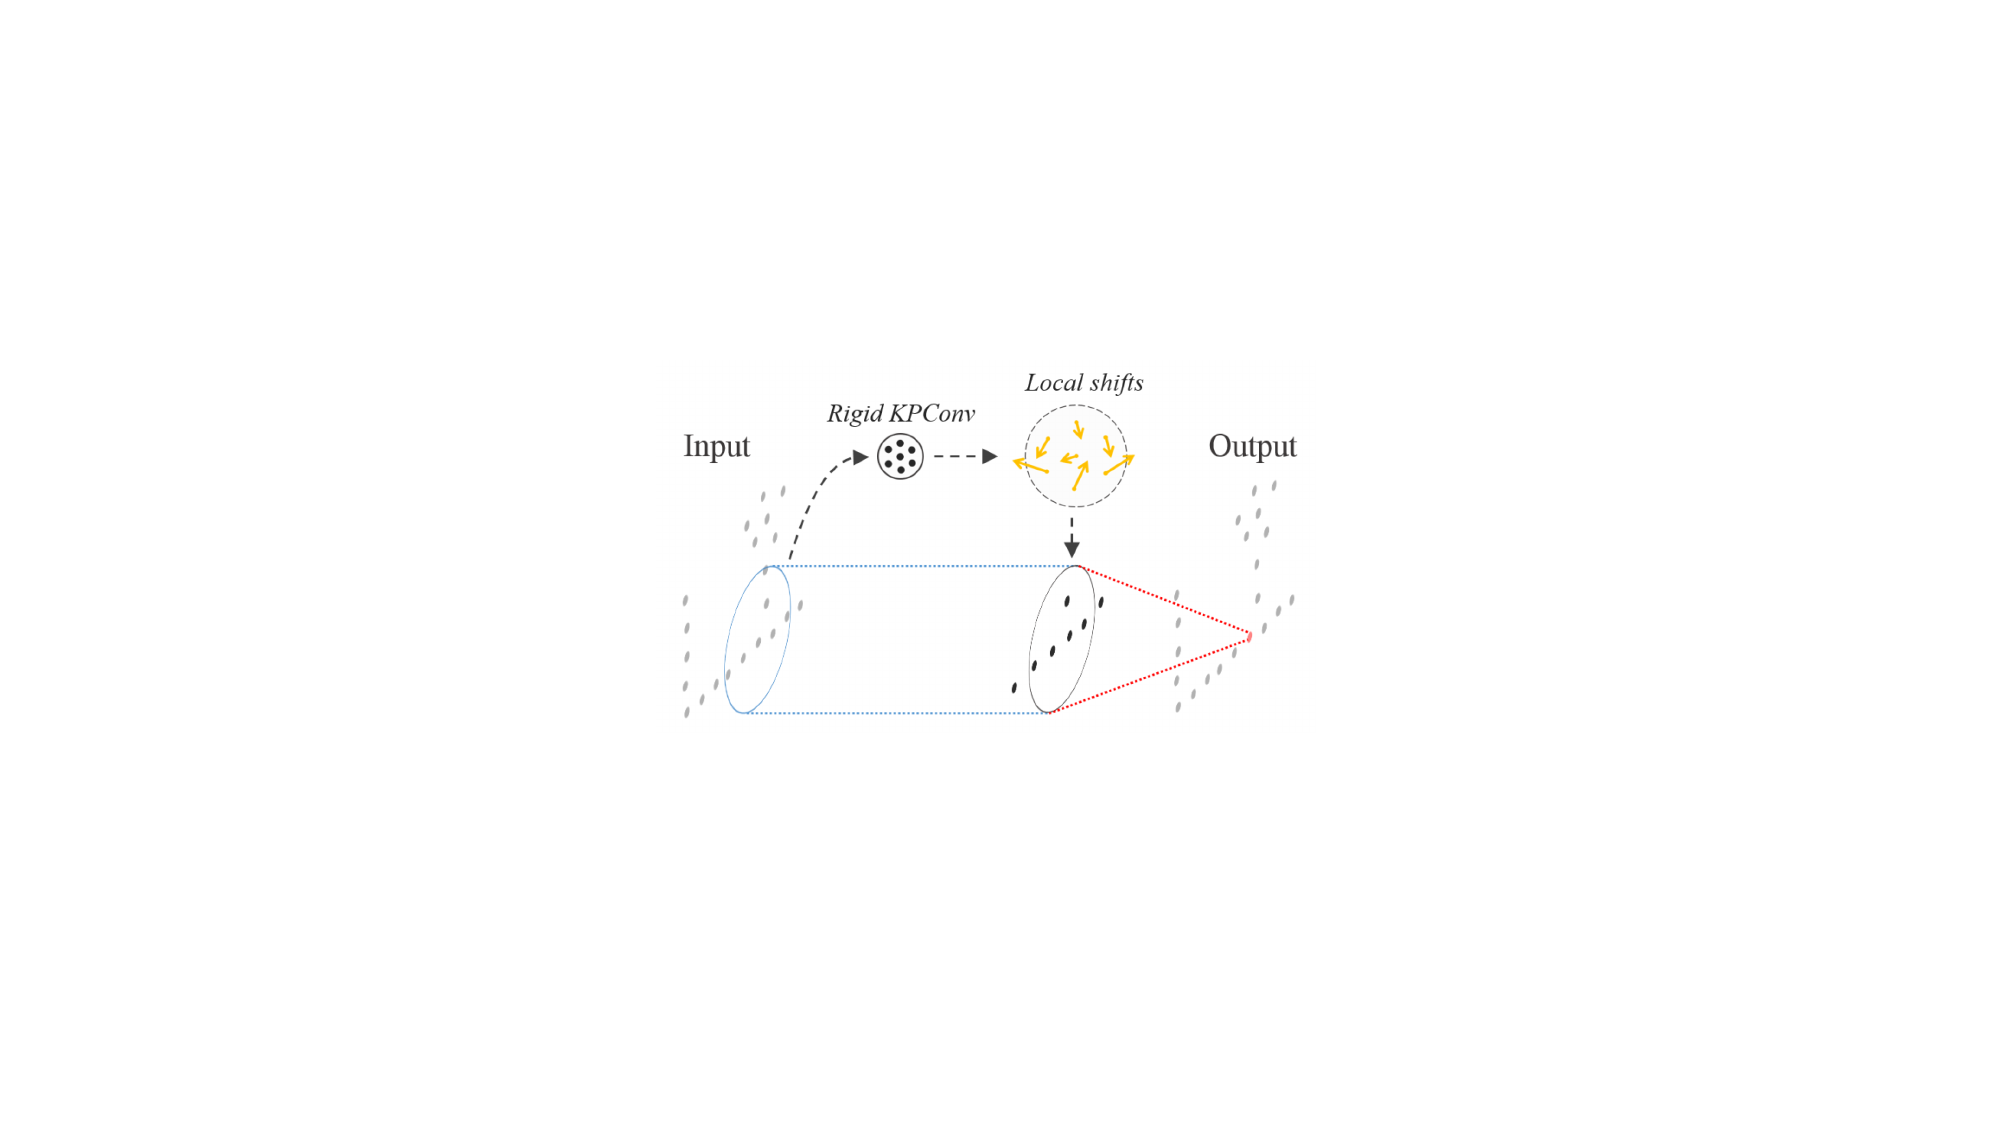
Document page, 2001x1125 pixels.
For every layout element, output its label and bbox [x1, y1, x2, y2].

picture [655, 360, 1316, 733]
